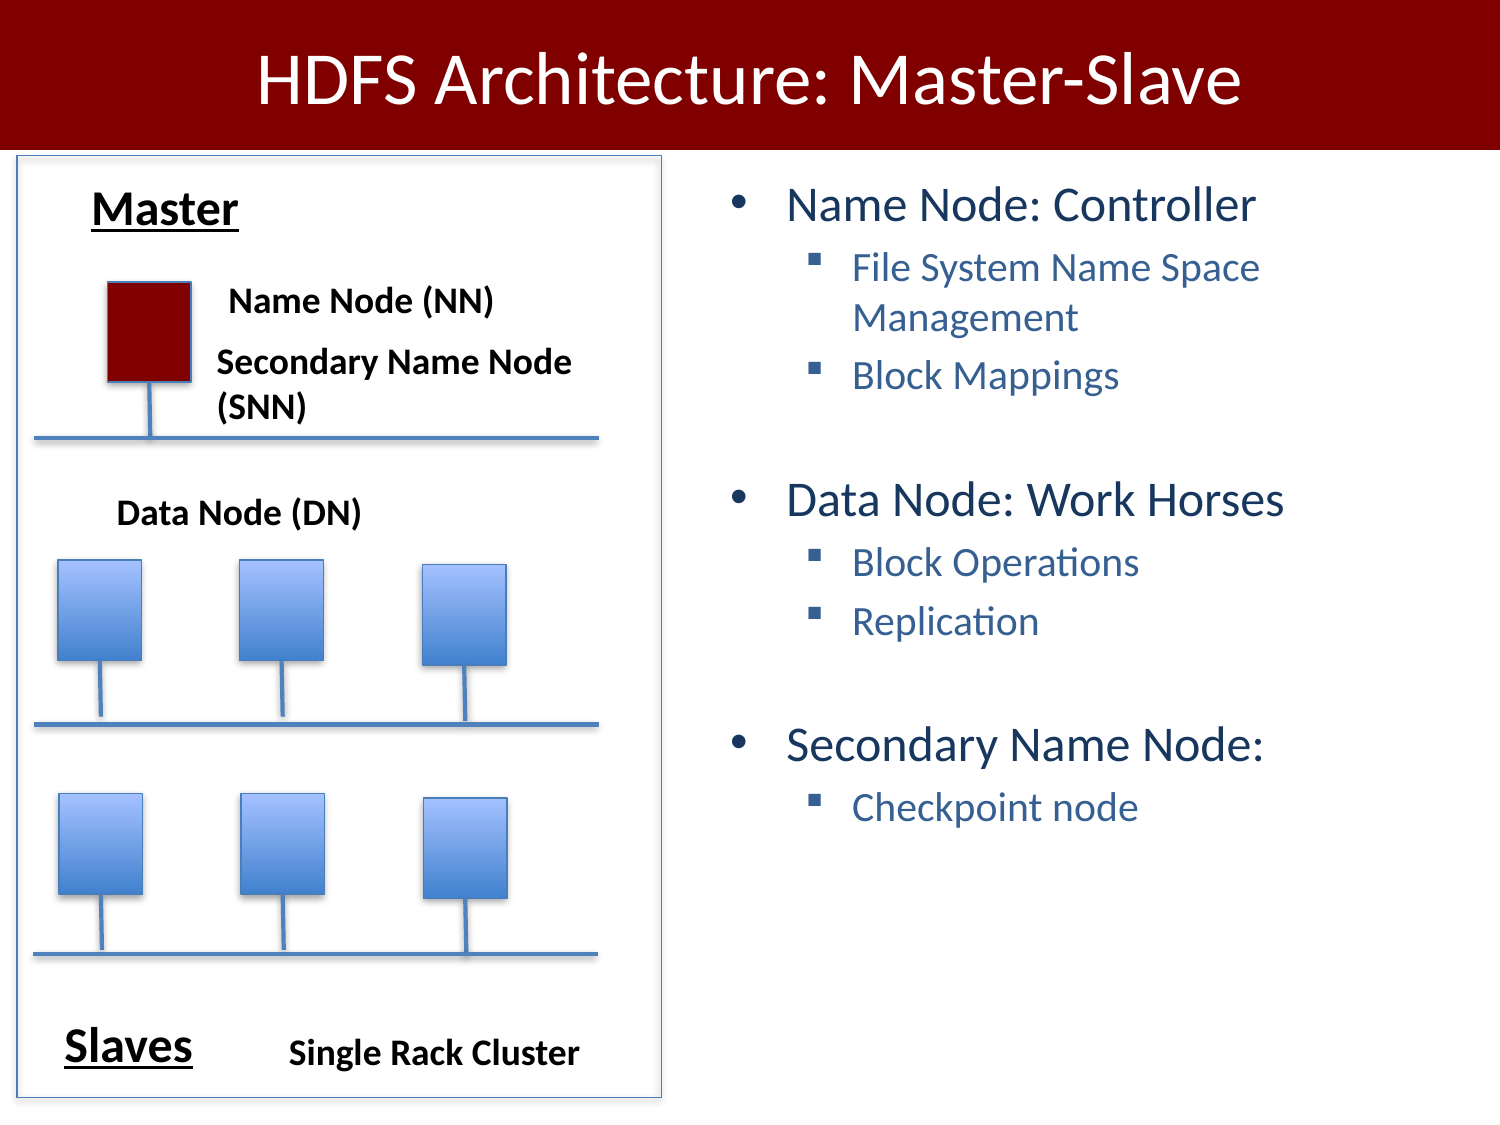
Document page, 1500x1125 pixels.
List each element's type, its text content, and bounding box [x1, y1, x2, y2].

text_box Data Node (DN) [101, 480, 482, 541]
title HDFS Architecture: Master-Slave [0, 0, 1500, 150]
text_box [16, 155, 662, 1098]
text_box [58, 793, 143, 895]
list Name Node: Controller File System Name Space Management Block Mappings Data Node: Work Horses Block Operations Replication Secondary Name Node: Checkpoint node [715, 163, 1479, 1044]
text_box Name Node (NN) [213, 268, 594, 329]
text_box Single Rack Cluster [274, 1020, 655, 1080]
text_box [239, 559, 324, 661]
text_box [107, 281, 192, 383]
text_box [423, 797, 508, 899]
text_box Secondary Name Node (SNN) [201, 329, 684, 434]
text_box Master [76, 168, 254, 244]
text_box [422, 564, 507, 666]
text_box [240, 793, 325, 895]
text_box [57, 559, 142, 661]
text_box Slaves [49, 1004, 208, 1080]
